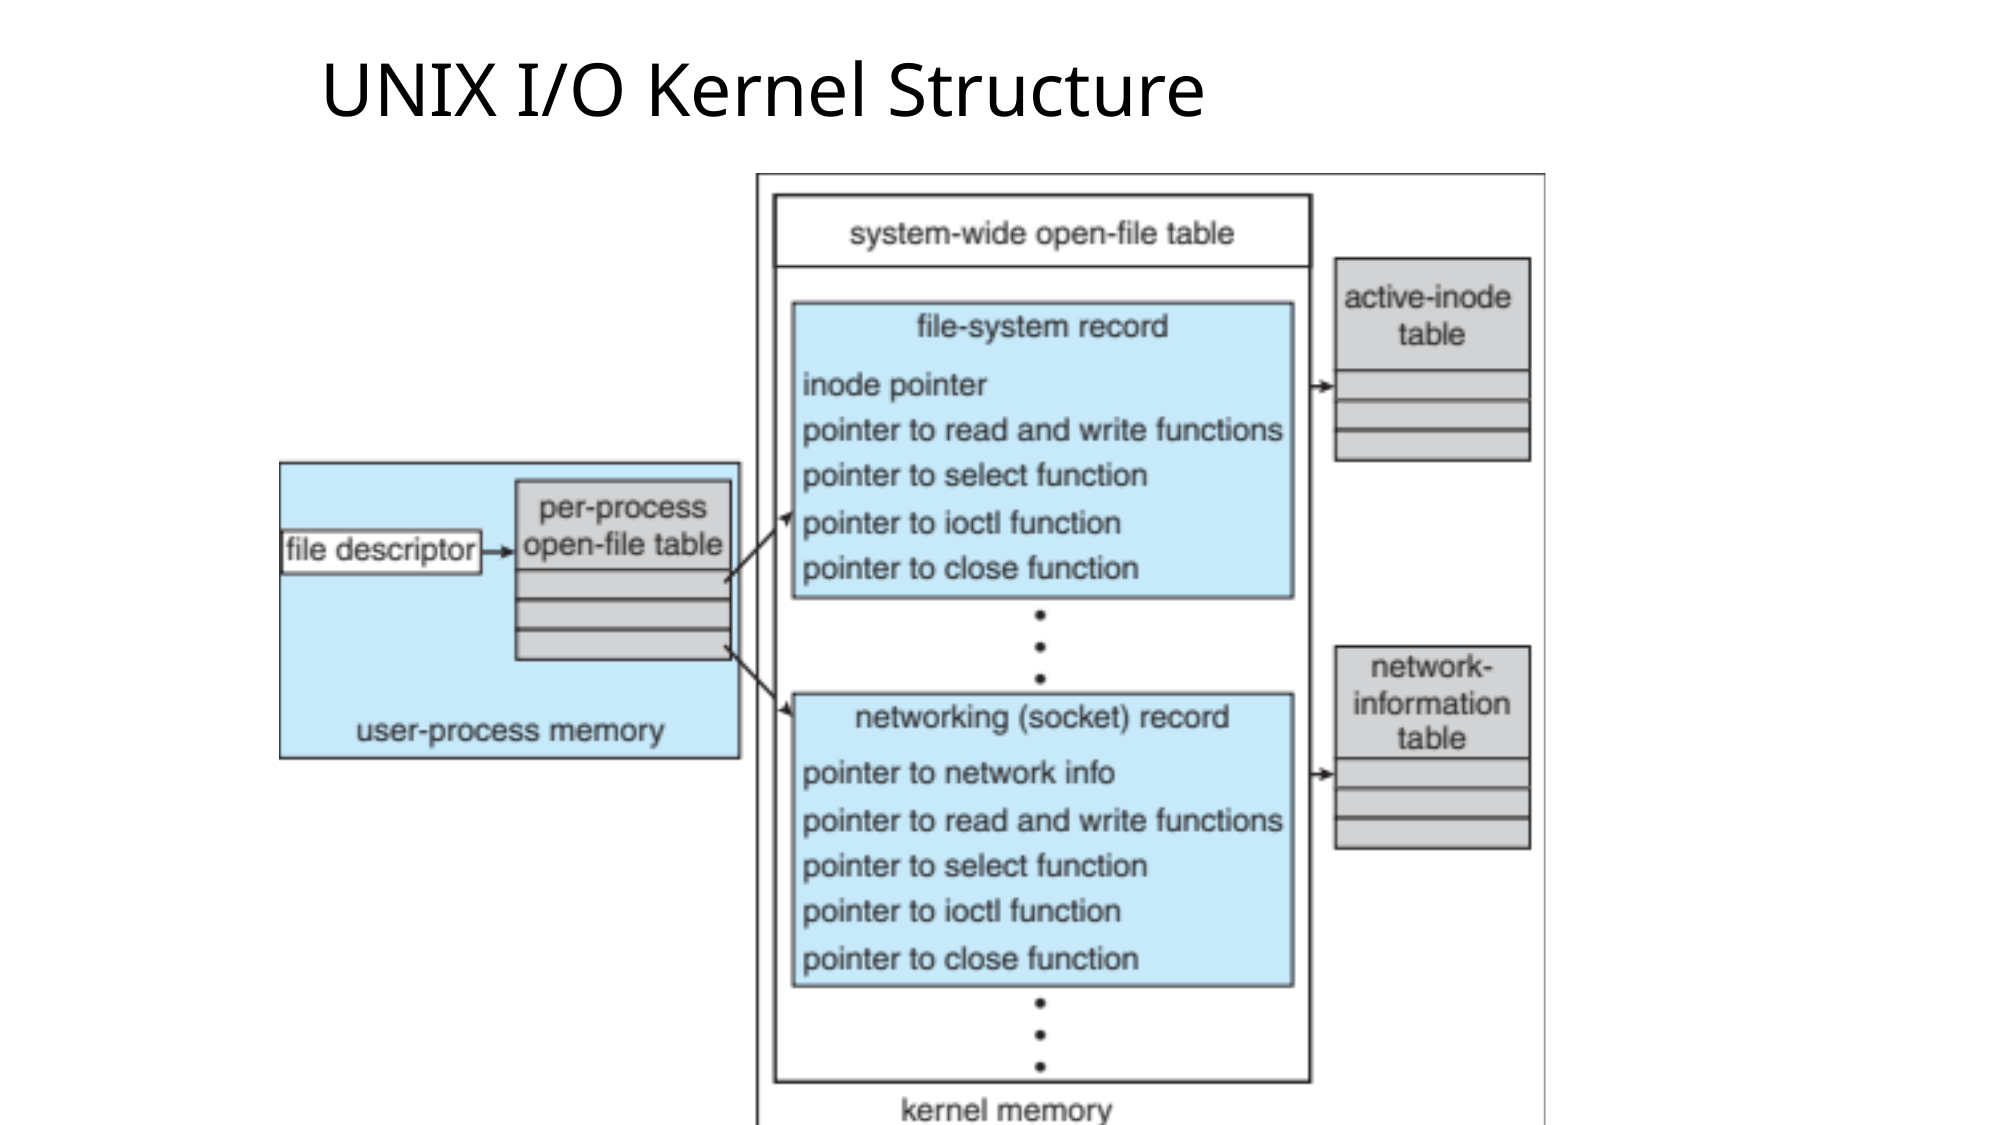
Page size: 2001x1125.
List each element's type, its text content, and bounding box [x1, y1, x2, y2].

title UNIX I/O Kernel Structure [305, 45, 1760, 141]
picture [279, 173, 1546, 1125]
